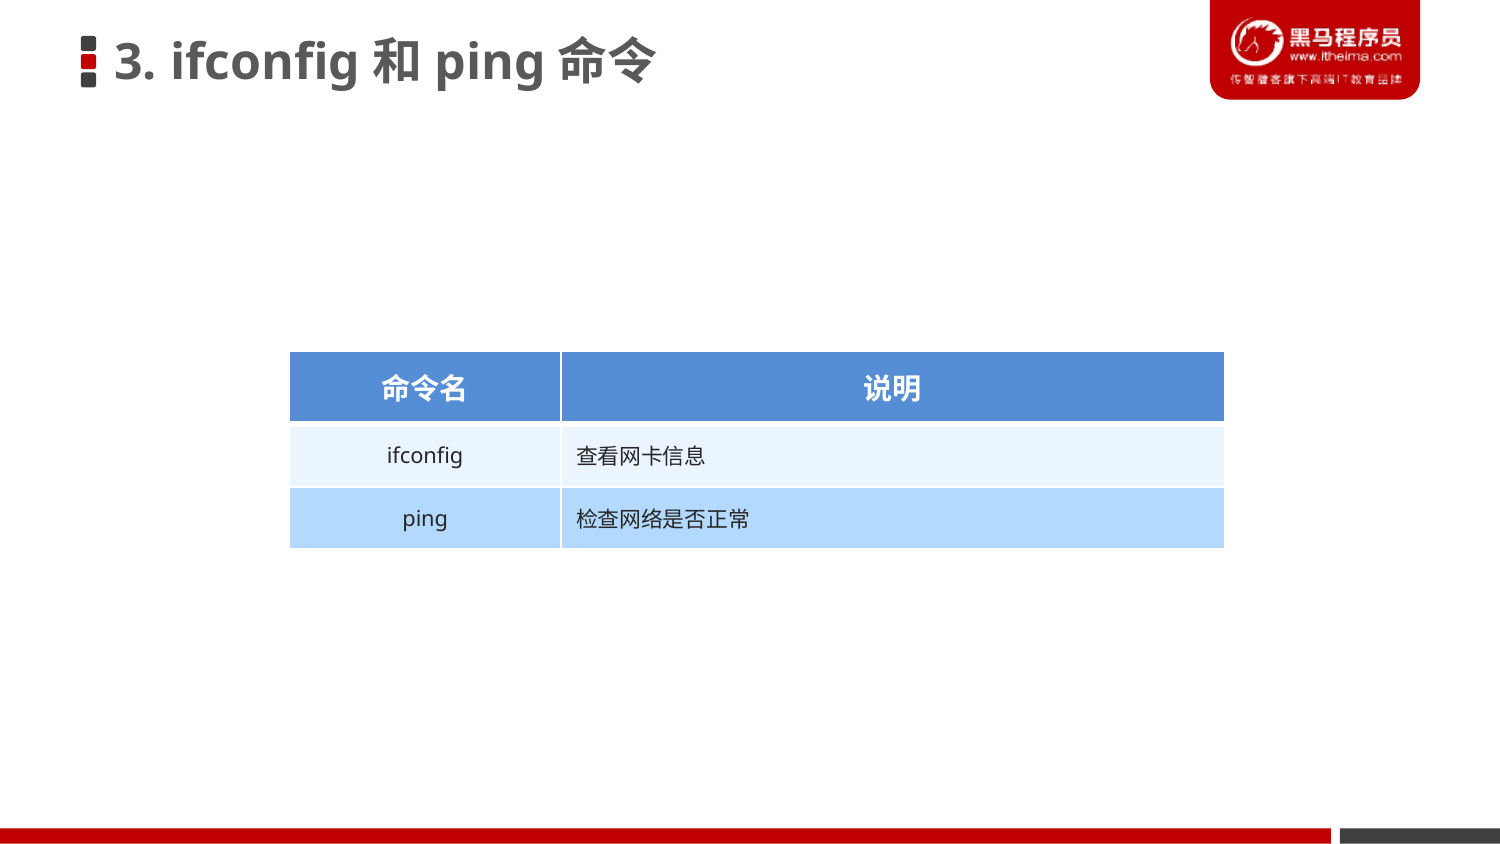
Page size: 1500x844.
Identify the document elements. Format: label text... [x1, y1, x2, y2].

table_cell ifconfig [290, 427, 560, 486]
table_cell 检查网络是否正常 [562, 488, 1224, 548]
table_cell 查看网卡信息 [562, 427, 1224, 486]
table_header 说明 [562, 352, 1224, 421]
picture [1212, 8, 1421, 94]
table_header 命令名 [290, 352, 560, 421]
table_cell ping [290, 488, 560, 548]
text_box 3. ifconfig和ping命令 [103, 0, 987, 130]
